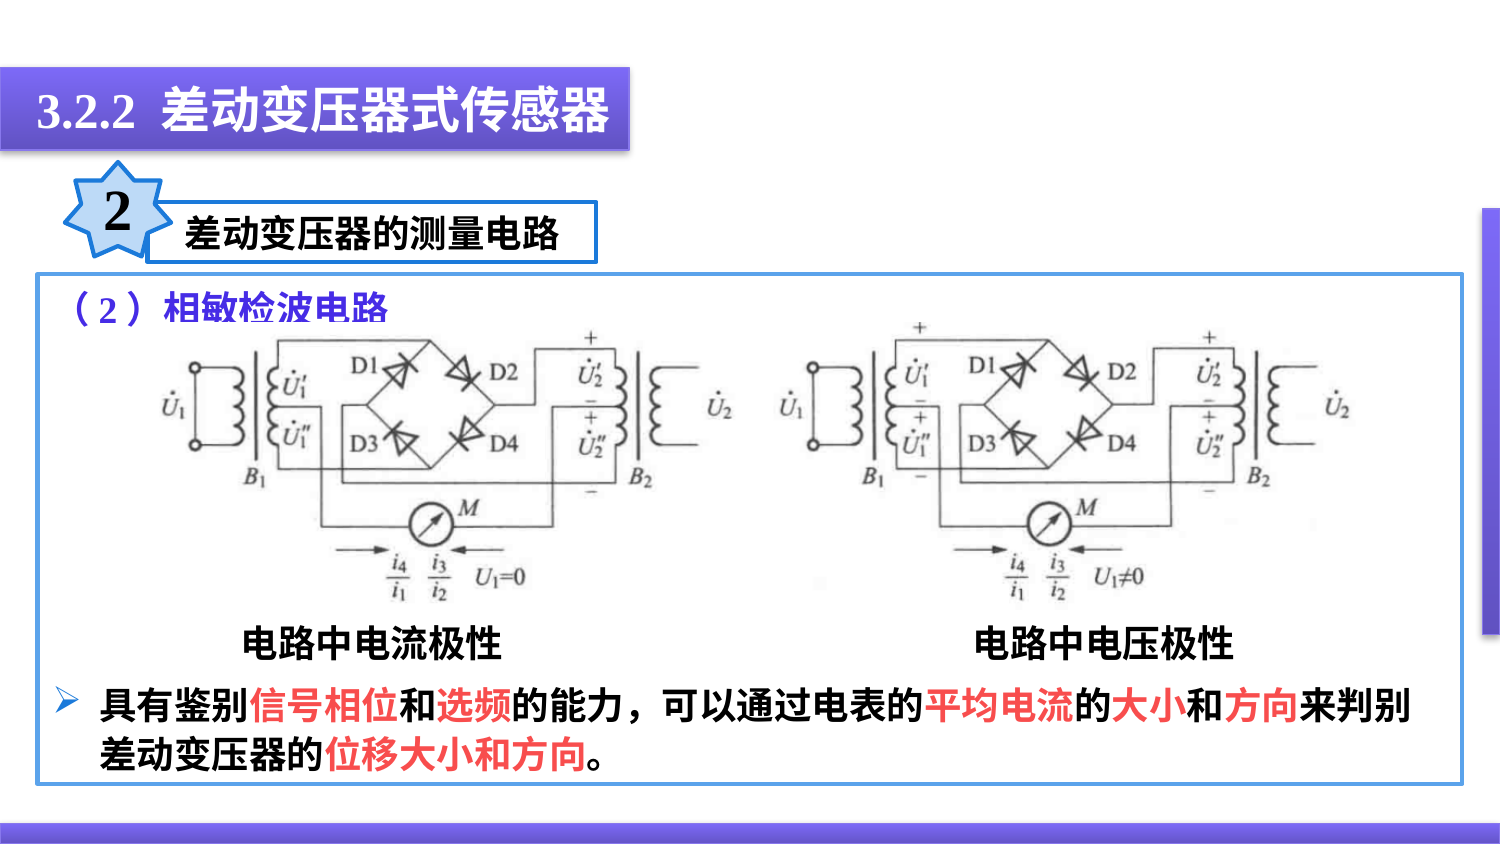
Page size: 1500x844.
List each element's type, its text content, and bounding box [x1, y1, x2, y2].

text_box 3.2.2 差动变压器式传感器 [8, 71, 626, 146]
text_box 电路中电压极性 [958, 621, 1251, 672]
text_box （2）相敏检波电路 具有鉴别信号相位和选频的能力，可以通过电表的平均电流的大小和方向来判别差动变压器的位移大小和方向。 [35, 272, 1464, 786]
text_box 电路中电流极性 [225, 621, 519, 672]
text_box [0, 67, 630, 151]
picture [141, 322, 1359, 613]
text_box 差动变压器的测量电路 [145, 200, 598, 264]
text_box 2 [62, 159, 174, 259]
